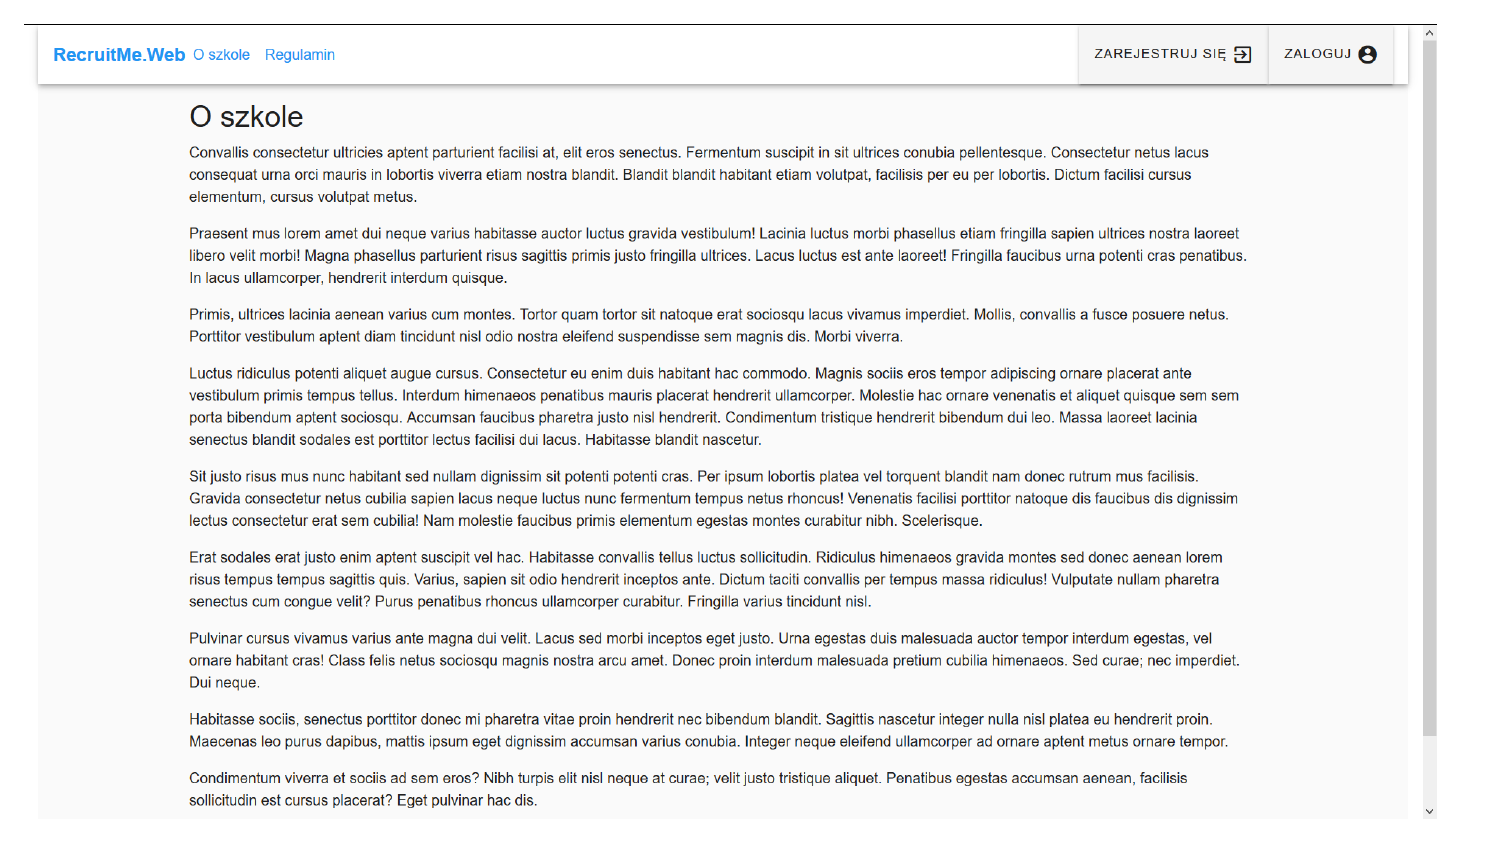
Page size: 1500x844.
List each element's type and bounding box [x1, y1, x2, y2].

picture [24, 24, 1437, 819]
